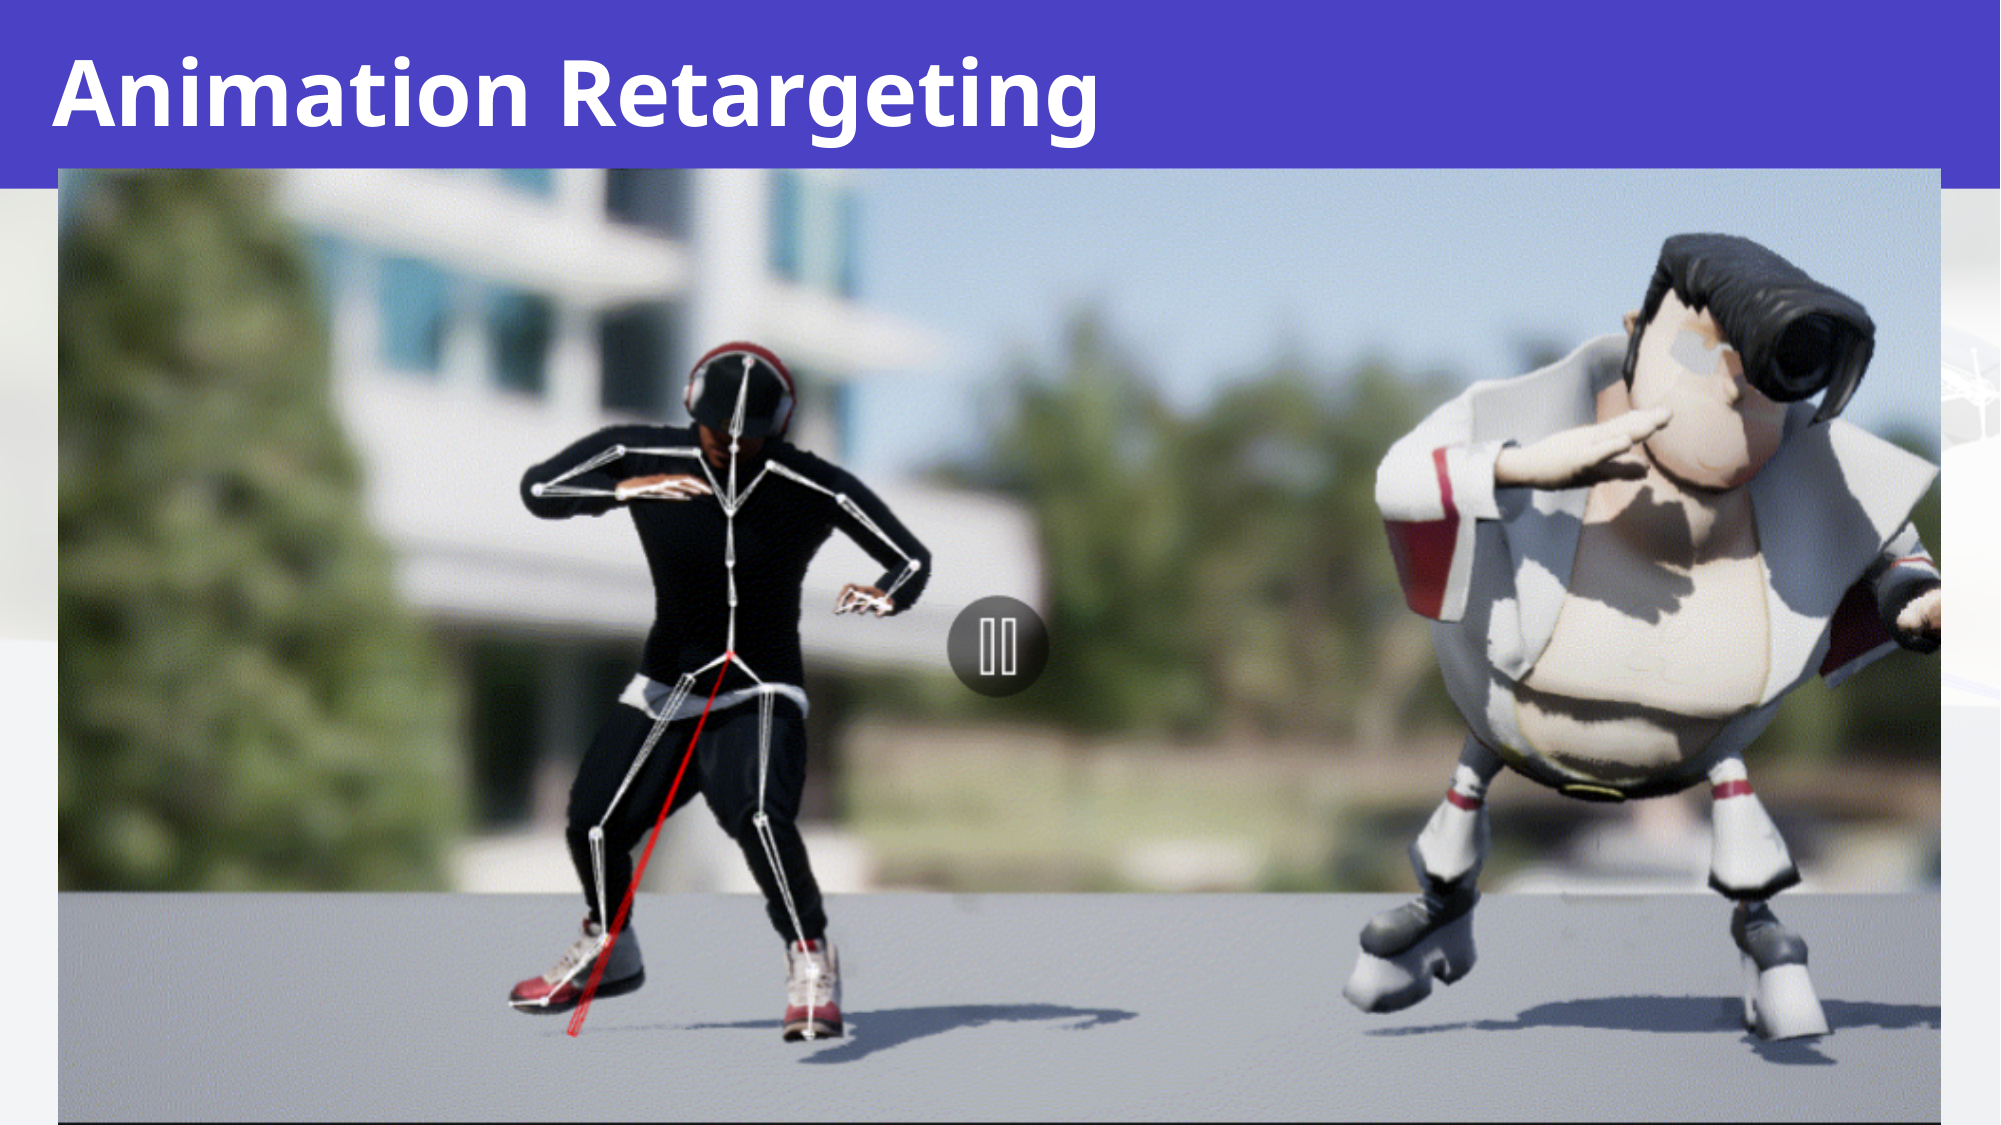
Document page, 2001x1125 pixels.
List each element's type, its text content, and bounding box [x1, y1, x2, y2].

title Animation Retargeting [37, 26, 1584, 153]
picture [58, 167, 1941, 1125]
